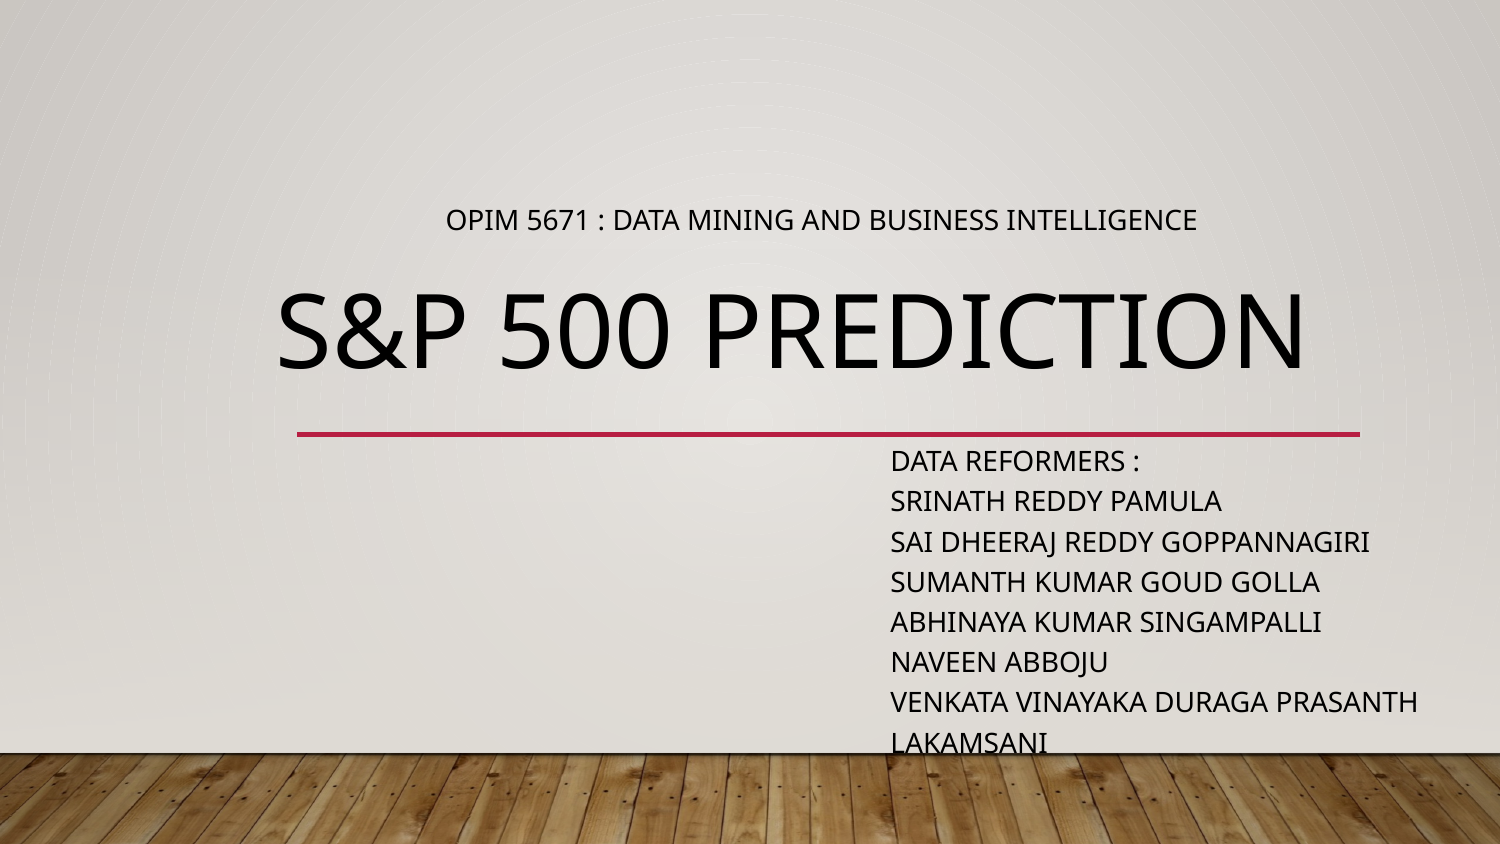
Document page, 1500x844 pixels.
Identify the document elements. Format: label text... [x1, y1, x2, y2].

subtitle OPIM 5671 : DATA MINING AND BUSINESS INTELLIGENCE [430, 181, 1231, 265]
title S&P 500 PREDICTION [146, 264, 1440, 422]
picture [0, 753, 1500, 844]
subtitle DATA REFORMERS : Srinath Reddy Pamula Sai Dheeraj Reddy Goppannagiri Sumanth Kumar Goud Golla Abhinaya Kumar Singampalli Naveen Abboju Venkata Vinayaka Duraga Prasanth Lakamsani [875, 421, 1500, 792]
